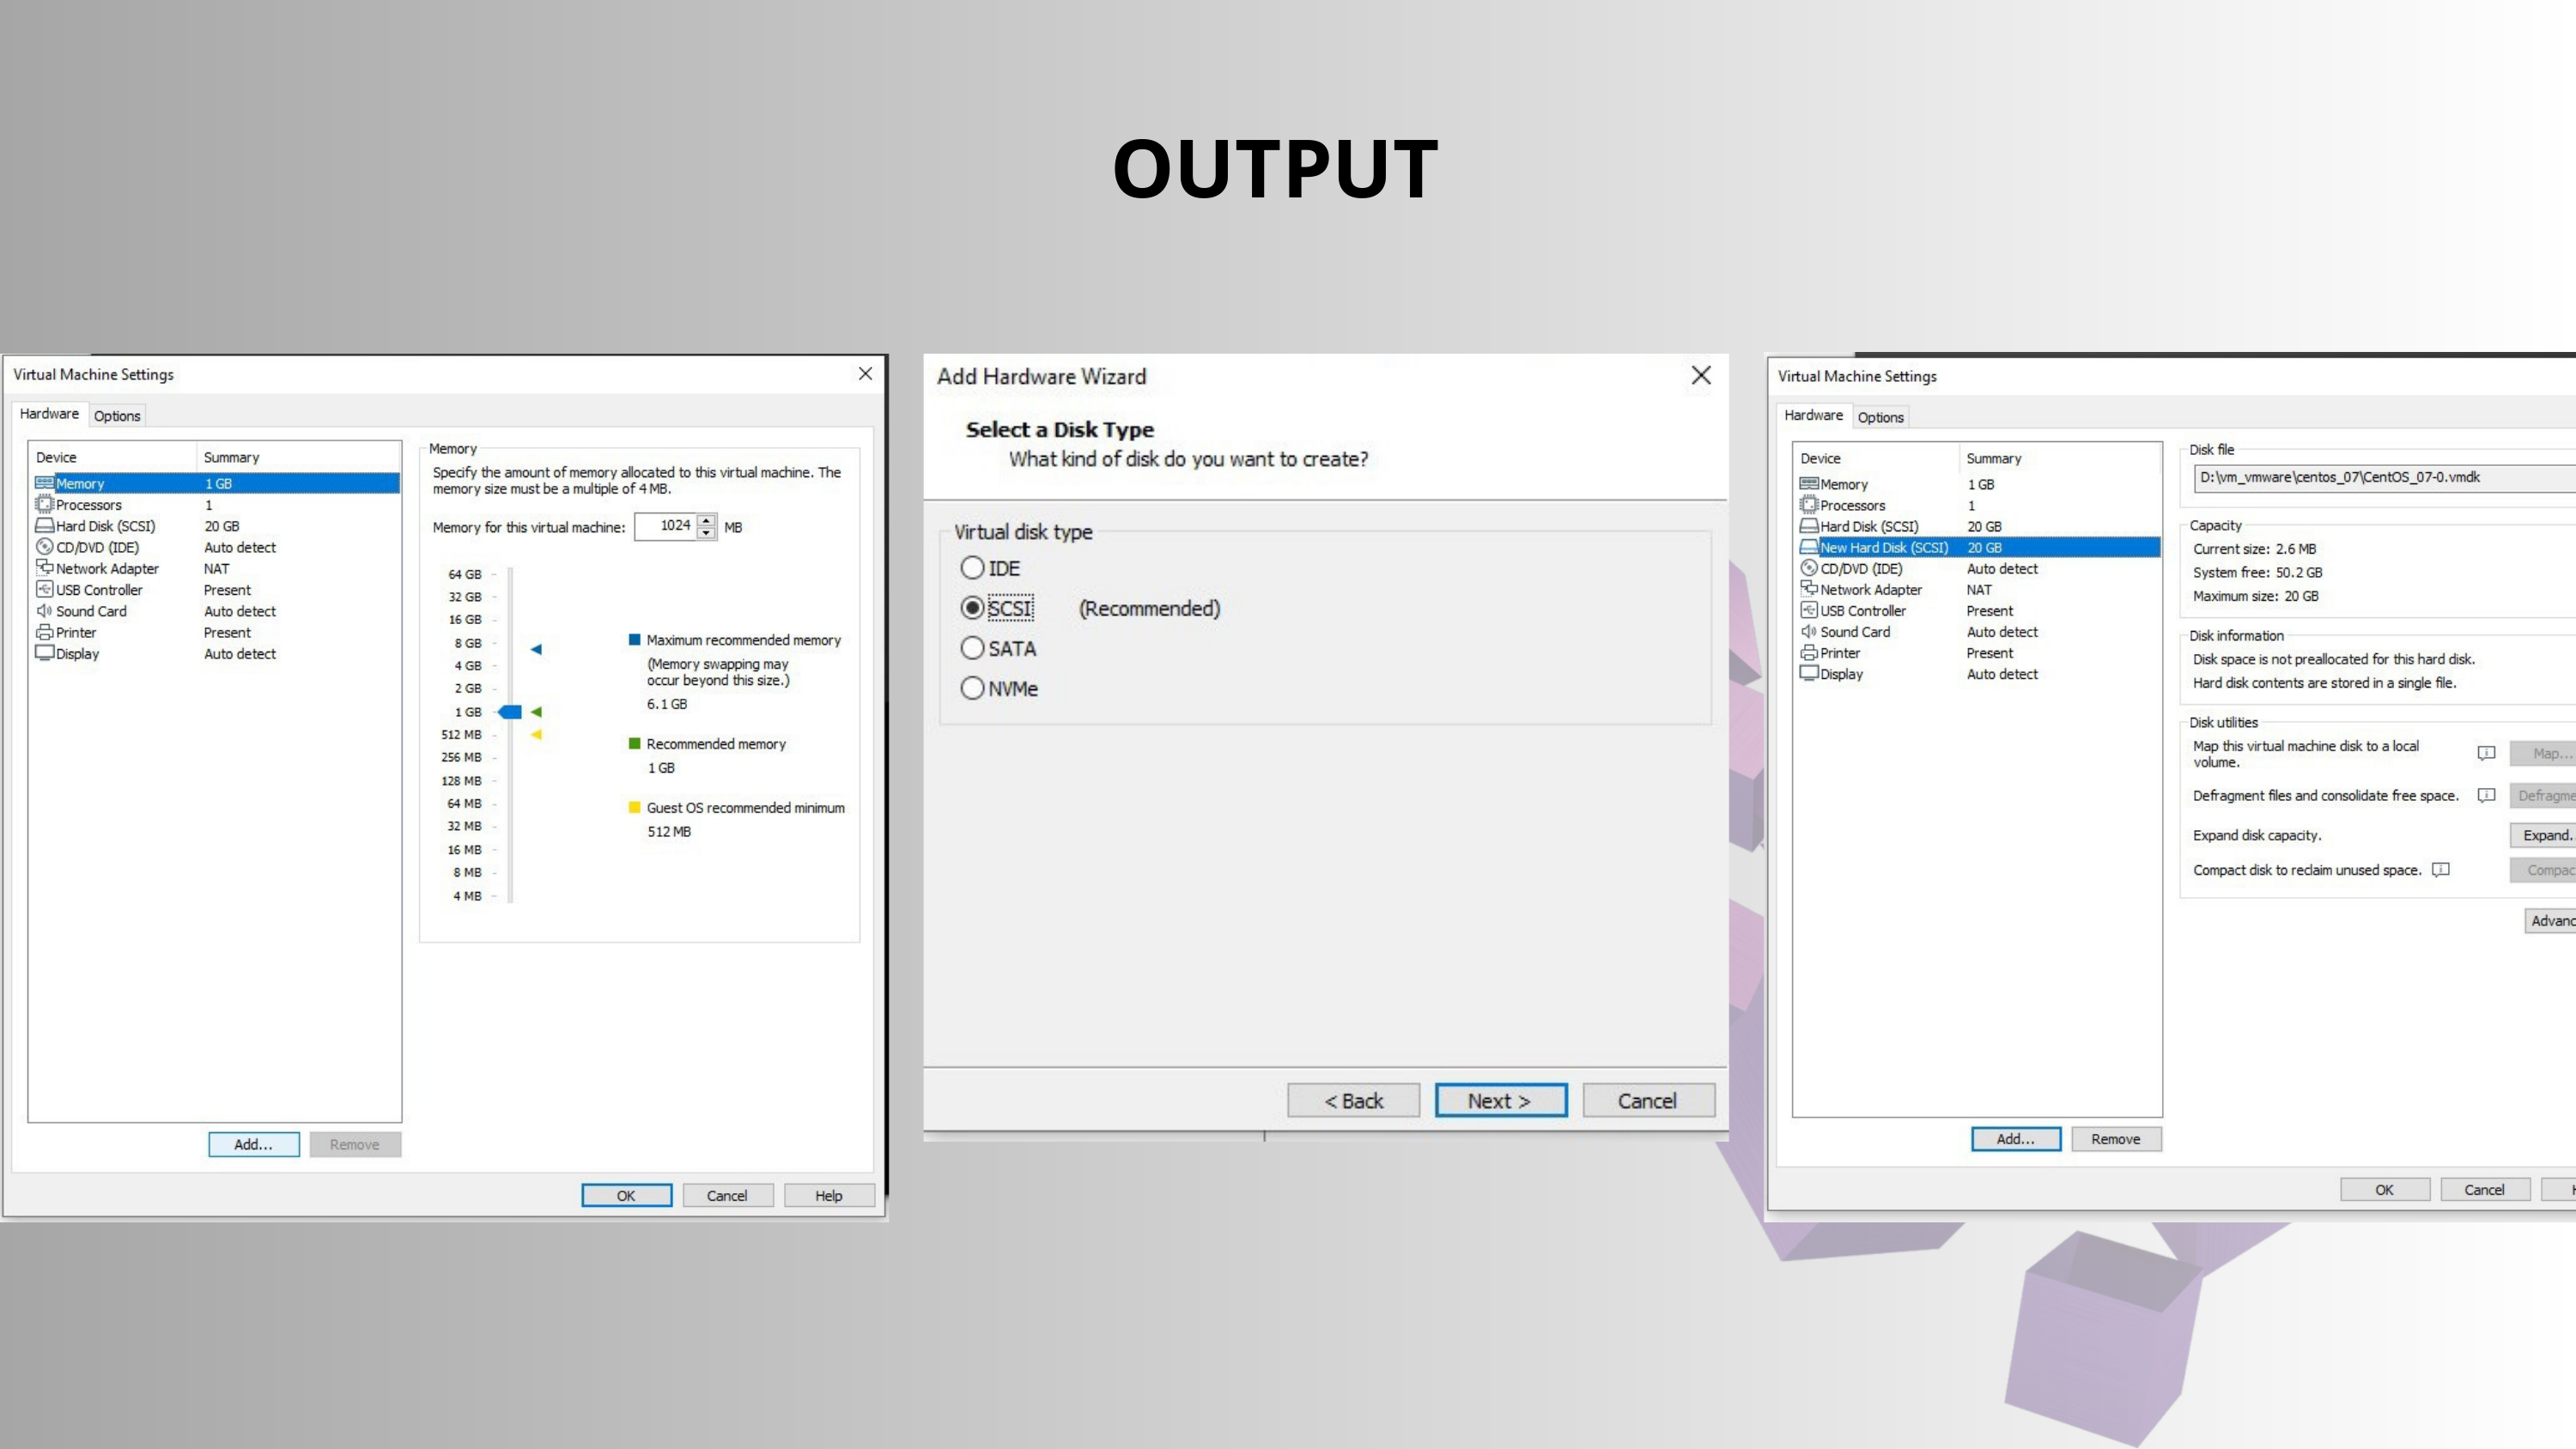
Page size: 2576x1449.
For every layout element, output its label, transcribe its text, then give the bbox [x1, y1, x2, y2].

text_box [1764, 352, 2576, 1222]
text_box OUTPUT [235, 0, 2316, 214]
text_box [1559, 503, 2360, 1448]
text_box [0, 0, 2576, 1449]
text_box [923, 354, 1729, 1142]
text_box [0, 354, 890, 1222]
